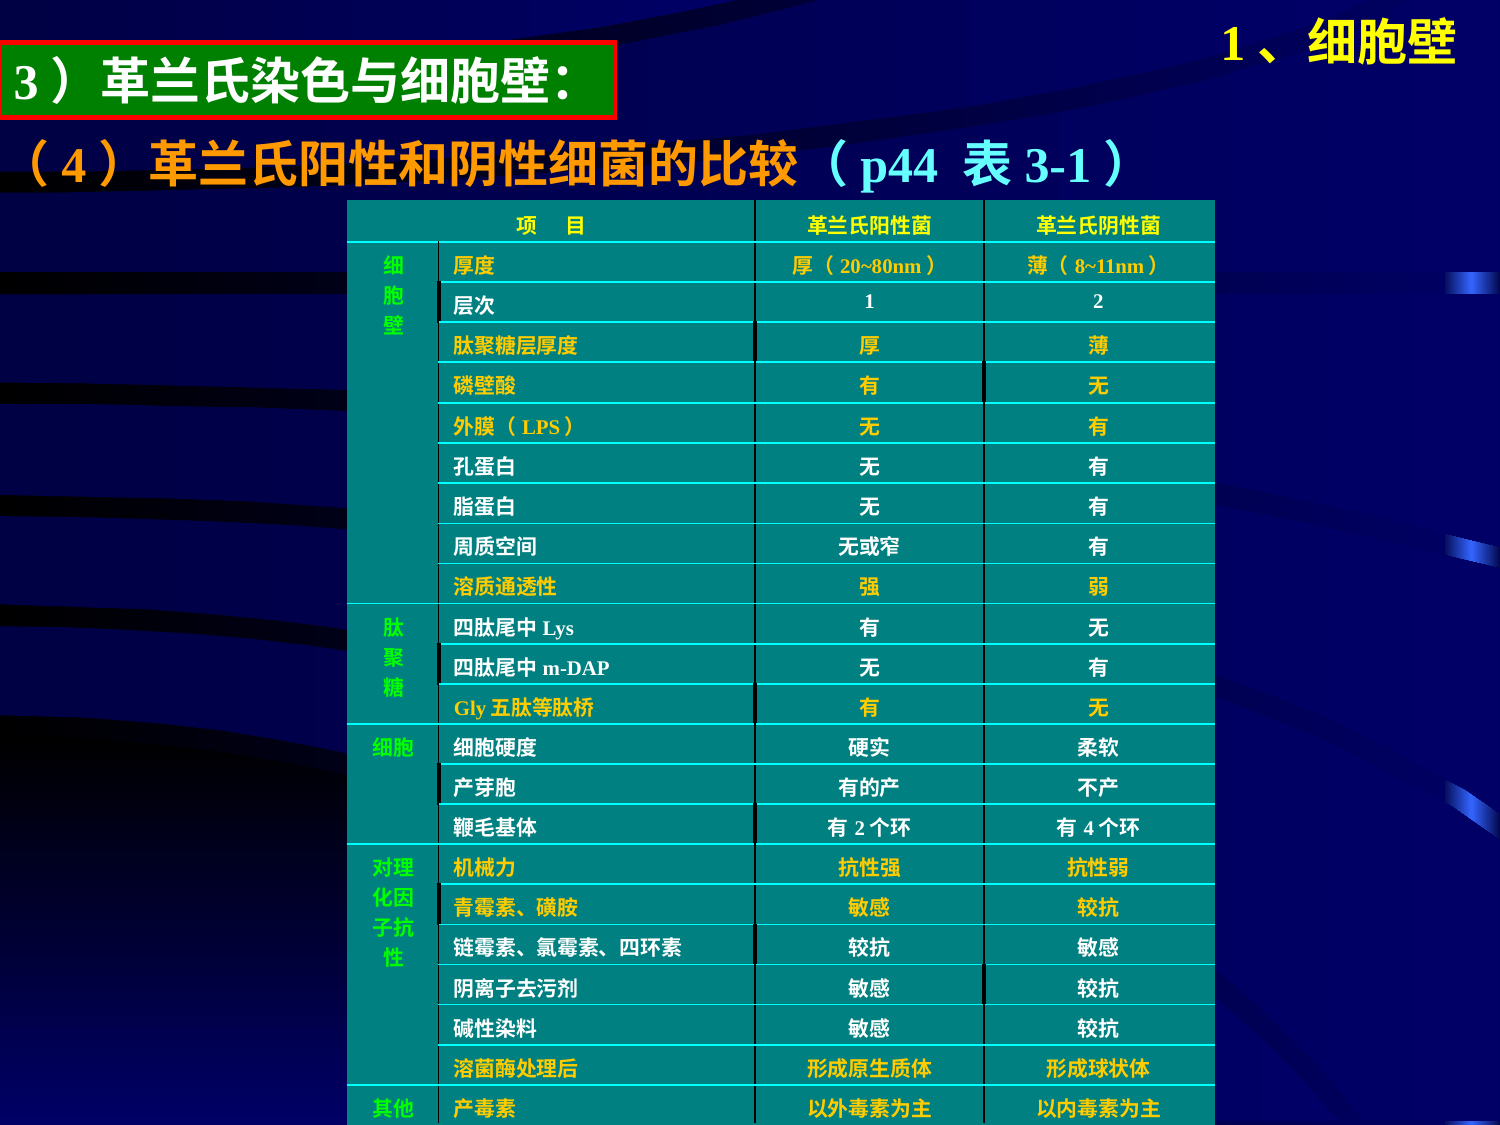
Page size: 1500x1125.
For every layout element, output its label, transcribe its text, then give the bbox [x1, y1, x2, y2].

table_cell 碱性染料 [439, 1005, 754, 1044]
table_cell 细胞硬度 [439, 725, 754, 763]
table_cell 有 [757, 685, 983, 723]
table_cell 无 [756, 645, 983, 683]
table_cell 有 [985, 645, 1211, 683]
text_box 3）革兰氏染色与细胞壁： [0, 42, 616, 118]
table_cell 无或窄 [756, 524, 983, 563]
table_cell 无 [985, 685, 1211, 723]
table_cell 厚度 [439, 243, 754, 281]
table_cell 产毒素 [439, 1086, 754, 1123]
table_cell 无 [756, 404, 983, 442]
table_cell 链霉素、氯霉素、四环素 [439, 925, 753, 964]
table_cell 孔蛋白 [439, 444, 754, 482]
table_cell 较抗 [986, 965, 1211, 1004]
table_header 项 目 [350, 204, 754, 241]
table_cell 有 [985, 484, 1211, 523]
table_cell 厚（20~80nm） [756, 243, 983, 281]
table_cell 有2个环 [757, 805, 983, 843]
table_cell 有 [985, 404, 1211, 442]
table_cell 四肽尾中Lys [439, 604, 754, 643]
table_cell 以内毒素为主 [985, 1086, 1211, 1123]
table_cell 硬实 [756, 725, 983, 763]
table_cell 敏感 [756, 885, 983, 924]
table_cell 以外毒素为主 [756, 1086, 983, 1123]
table_cell 对理 化因 子抗 性 [350, 845, 438, 1084]
table_cell 脂蛋白 [439, 484, 754, 523]
table_cell 有 [985, 524, 1211, 563]
table_cell 较抗 [757, 925, 983, 964]
table_cell 厚 [757, 323, 983, 361]
table_cell 磷壁酸 [439, 363, 754, 402]
table_cell 肽 聚 糖 [350, 604, 438, 723]
table_cell 周质空间 [439, 524, 754, 563]
table_cell 溶质通透性 [439, 564, 754, 603]
table_cell 较抗 [985, 885, 1211, 924]
table_cell 产芽胞 [441, 765, 754, 803]
table_cell 2 [985, 283, 1211, 321]
table_cell 溶菌酶处理后 [439, 1046, 754, 1084]
table_cell 无 [756, 444, 983, 482]
table_cell 无 [985, 604, 1211, 643]
table_cell 有 [756, 363, 982, 402]
table_cell 阴离子去污剂 [439, 965, 754, 1004]
table_cell 无 [986, 363, 1211, 402]
table_cell 细 胞 壁 [350, 243, 438, 603]
table_cell 有的产 [756, 765, 983, 803]
table_cell 形成原生质体 [756, 1046, 983, 1084]
table_cell 弱 [985, 564, 1211, 603]
table_cell 有4个环 [985, 805, 1211, 843]
table_cell 柔软 [985, 725, 1211, 763]
table_cell 有 [985, 444, 1211, 482]
table_cell 层次 [441, 283, 754, 321]
table_header 革兰氏阳性菌 [756, 204, 983, 241]
table_cell 敏感 [985, 925, 1211, 964]
text_box 1、细胞壁 [1205, 3, 1473, 79]
table_cell 敏感 [756, 965, 982, 1004]
table_cell 薄 [985, 323, 1211, 361]
table_cell 细胞 [350, 725, 438, 843]
table_cell 1 [756, 283, 983, 321]
table_cell 有 [756, 604, 983, 643]
table_cell 薄（8~11nm） [985, 243, 1211, 281]
table_header 革兰氏阴性菌 [985, 204, 1211, 241]
table_cell 外膜（LPS） [439, 404, 754, 442]
table_cell 较抗 [985, 1005, 1211, 1044]
table_cell 青霉素、磺胺 [441, 885, 754, 924]
table_cell 抗性强 [756, 845, 983, 883]
table_cell 敏感 [756, 1005, 983, 1044]
table_cell 其他 [350, 1086, 438, 1123]
text_box （4）革兰氏阳性和阴性细菌的比较（p44 表3-1） [0, 125, 1168, 201]
table_cell Gly五肽等肽桥 [439, 685, 753, 723]
table_cell 形成球状体 [985, 1046, 1211, 1084]
table_cell 无 [756, 484, 983, 523]
table_cell 肽聚糖层厚度 [439, 323, 753, 361]
table_cell 抗性弱 [985, 845, 1211, 883]
table_cell 不产 [985, 765, 1211, 803]
table_cell 鞭毛基体 [439, 805, 753, 843]
table_cell 强 [756, 564, 983, 603]
table_cell 机械力 [439, 845, 754, 883]
table_cell 四肽尾中m-DAP [441, 645, 754, 683]
